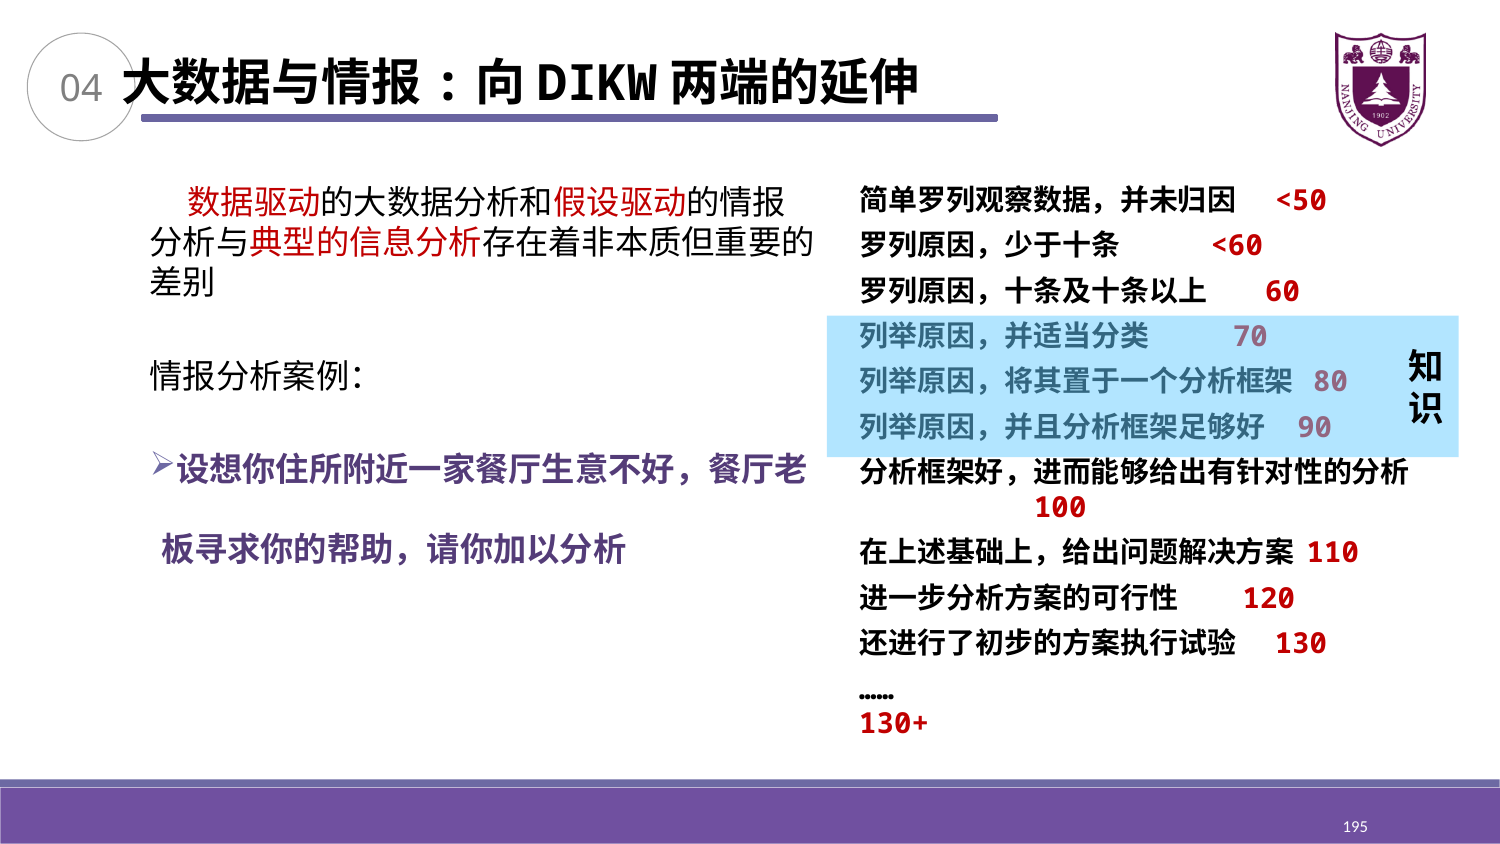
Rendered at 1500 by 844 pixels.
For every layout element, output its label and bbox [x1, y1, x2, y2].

picture [1334, 31, 1427, 147]
text_box [25, 31, 998, 143]
text_box [135, 173, 1460, 753]
slide_number [1218, 803, 1380, 844]
